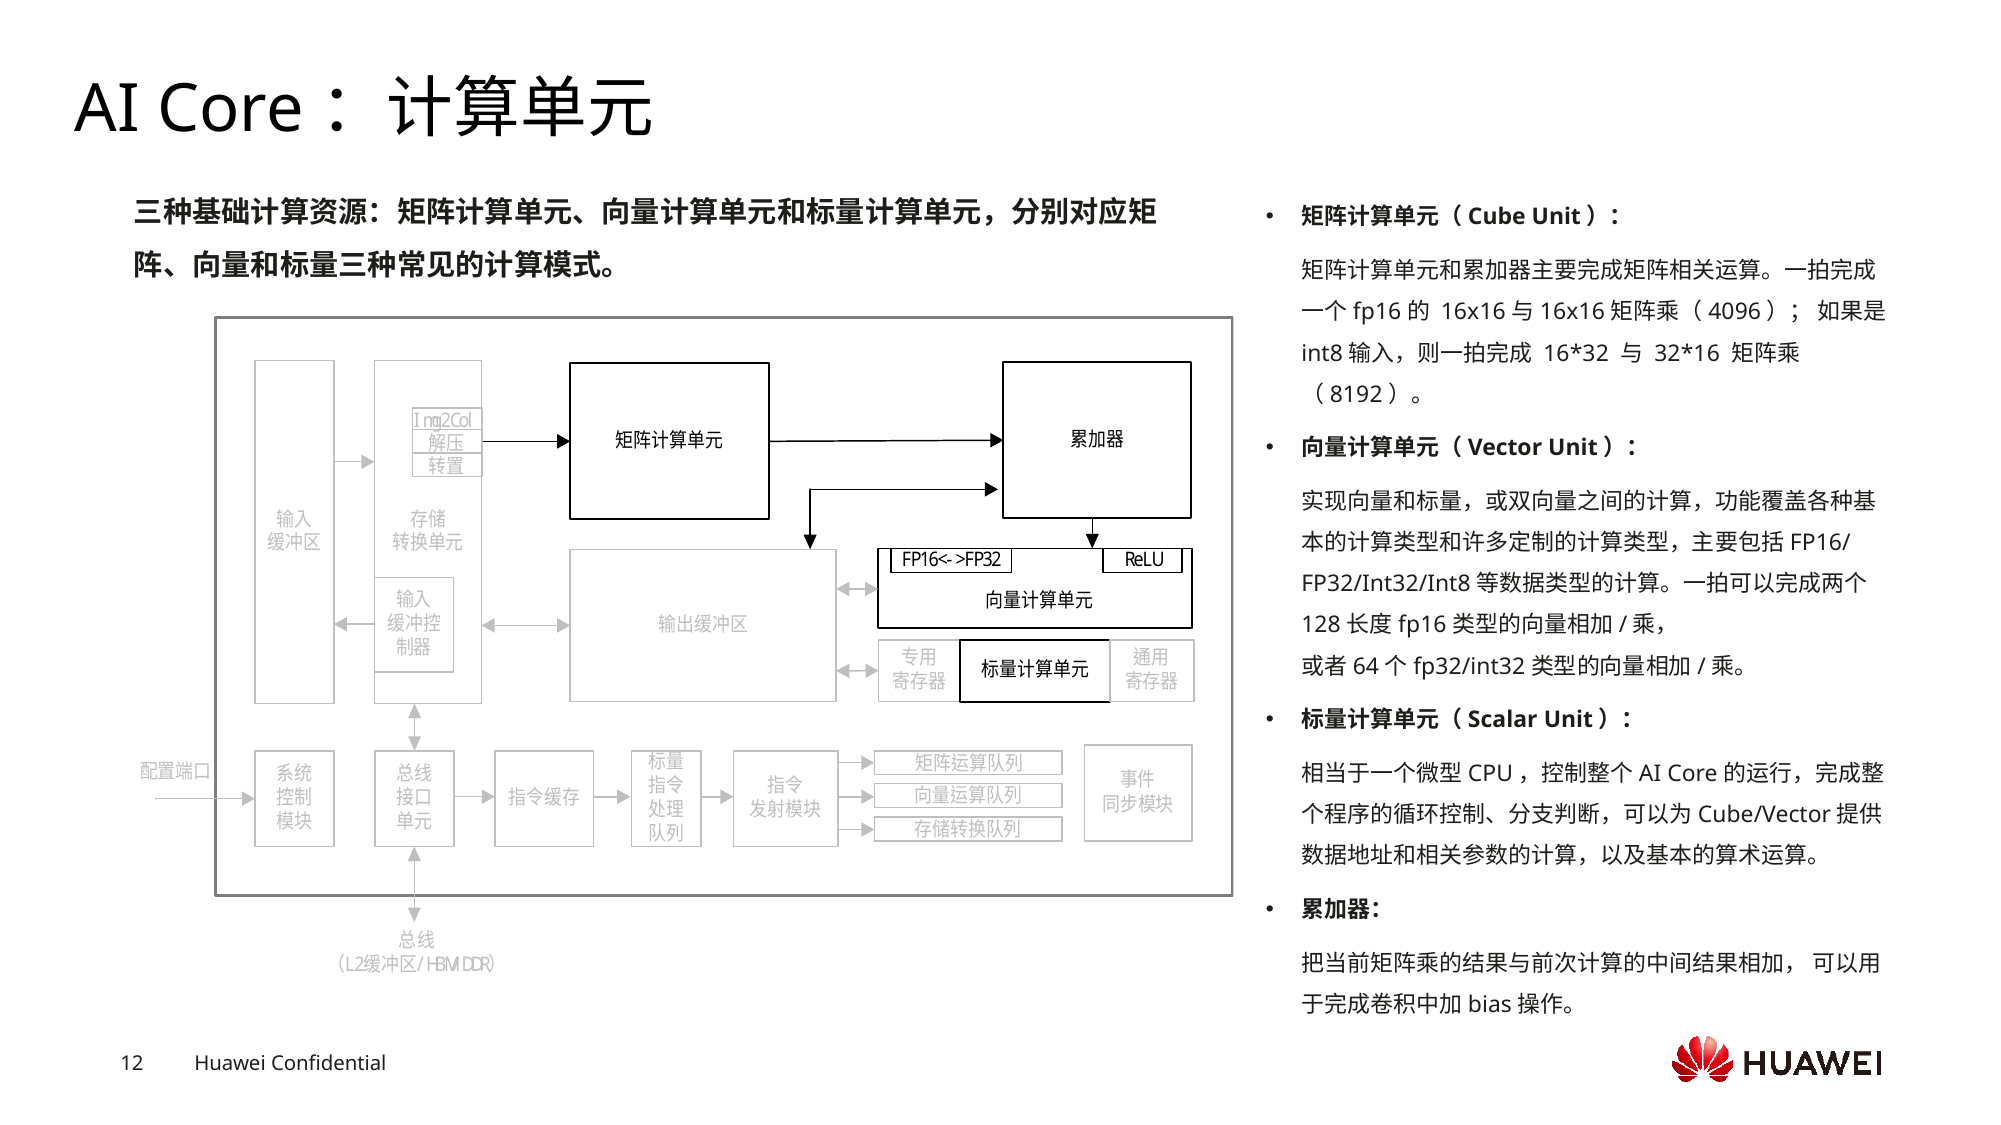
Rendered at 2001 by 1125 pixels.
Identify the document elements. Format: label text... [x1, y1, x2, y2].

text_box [119, 312, 1234, 987]
text_box 三种基础计算资源：矩阵计算单元、向量计算单元和标量计算单元，分别对应矩阵、向量和标量三种常见的计算模式。 [119, 168, 1189, 289]
text_box 矩阵计算单元（Cube Unit）： 矩阵计算单元和累加器主要完成矩阵相关运算。一拍完成一个fp16的 16x16与16x16矩阵乘（4096）； 如果是int8输入，则一拍完成 16*32 与 32*16 矩阵乘（8192）。 向量计算单元（Vector Unit）： 实现向量和标量，或双向量之间的计算，功能覆盖各种基本的计算类型和许多定制的计算类型，主要包括FP16/ FP32/Int32/Int8等数据类型的计算。一拍可以完成两个128长度fp16类型的向量相加/乘， 或者64个fp32/int32类型的向量相加/乘。 标量计算单元（Scalar Unit）： 相当于一个微型CPU，控制整个AI Core的运行，完成整个程序的循环控制、分支判断，可以为Cube/Vector提供数据地址和相关参数的计算，以及基本的算术运算。 累加器： 把当前矩阵乘的结果与前次计算的中间结果相加， 可以用于完成卷积中加bias操作。 [1251, 181, 1908, 1025]
picture [1672, 1036, 1881, 1082]
title AI Core：计算单元 [74, 73, 1922, 155]
